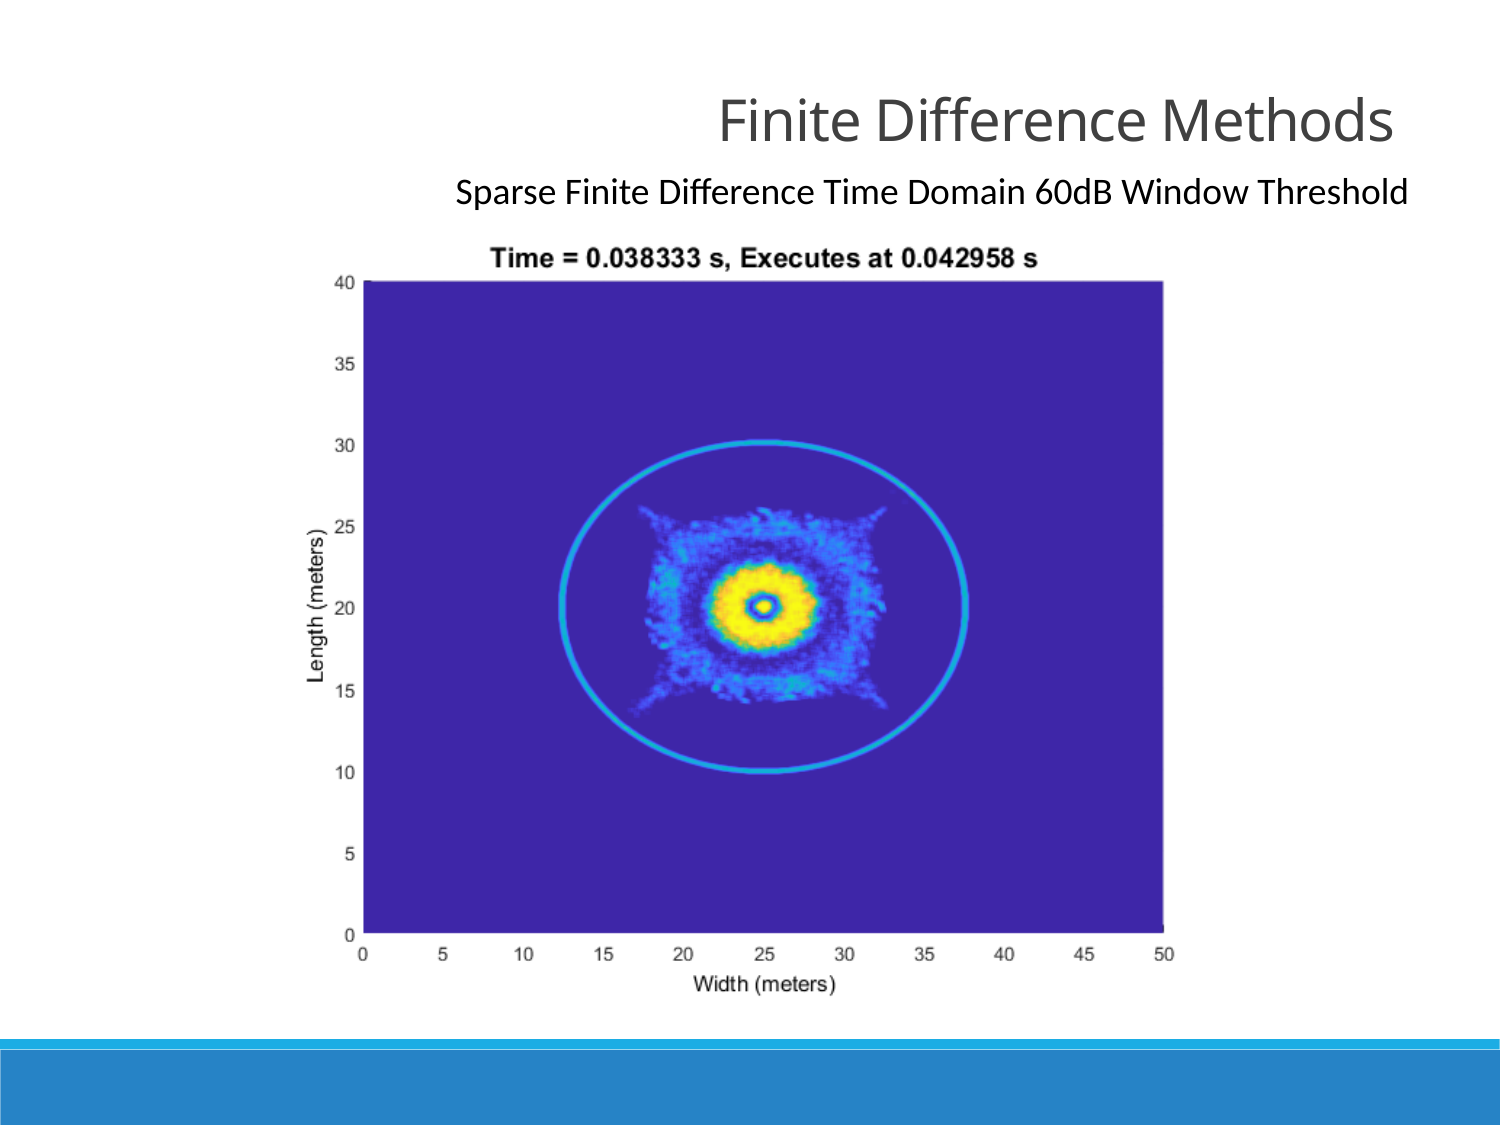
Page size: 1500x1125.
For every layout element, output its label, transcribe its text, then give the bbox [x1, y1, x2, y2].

picture [229, 220, 1264, 1023]
text_box Sparse Finite Difference Time Domain 60dB Window Threshold [440, 160, 1426, 220]
text_box Finite Difference Methods [702, 40, 1441, 161]
